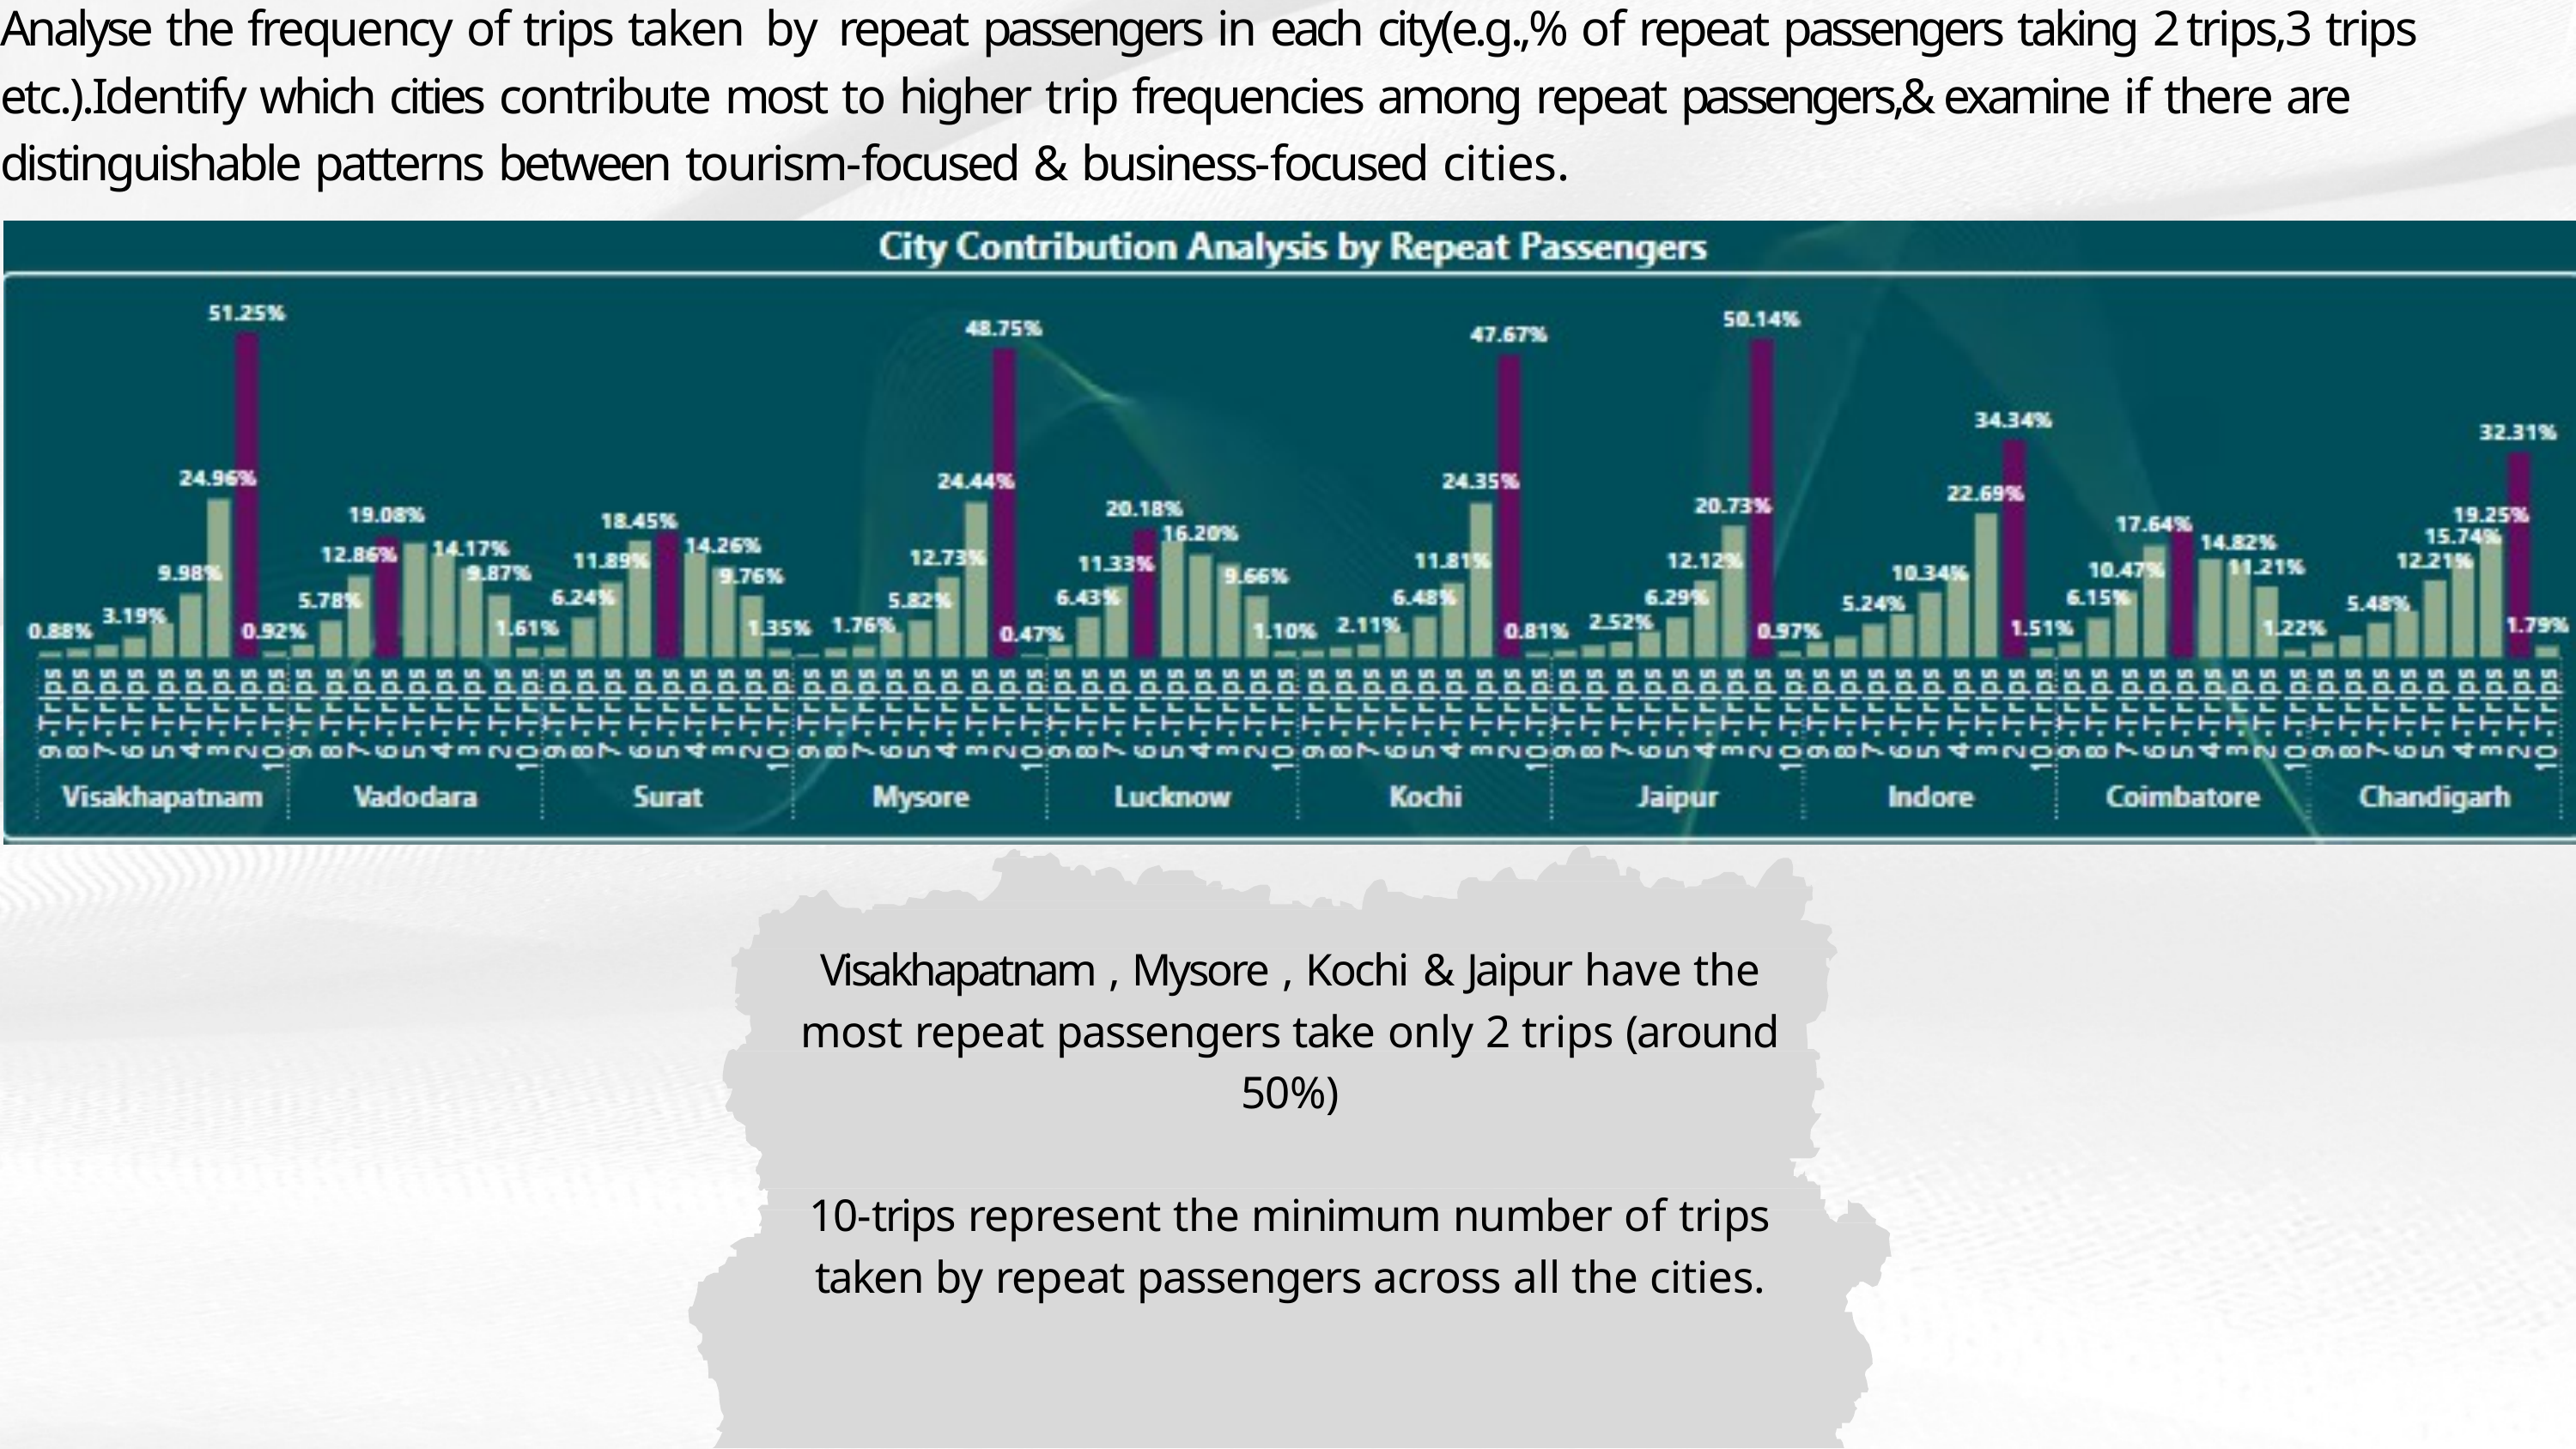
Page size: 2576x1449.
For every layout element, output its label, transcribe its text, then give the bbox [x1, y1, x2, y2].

text_box [688, 855, 1892, 1448]
title Analyse the frequency of trips taken by repeat passengers in each city(e.g.,% of repeat passengers taking 2 trips,3 trips etc.).Identify which cities contribute most to higher trip frequencies among repeat passengers,& examine if there are distinguishable patterns between tourism-focused & business-focused cities. [0, 0, 2544, 221]
text_box Visakhapatnam , Mysore , Kochi & Jaipur have the most repeat passengers take only 2 trips (around 50%) 10-trips represent the minimum number of trips taken by repeat passengers across all the cities. [791, 931, 1789, 1302]
picture [0, 0, 2576, 1449]
